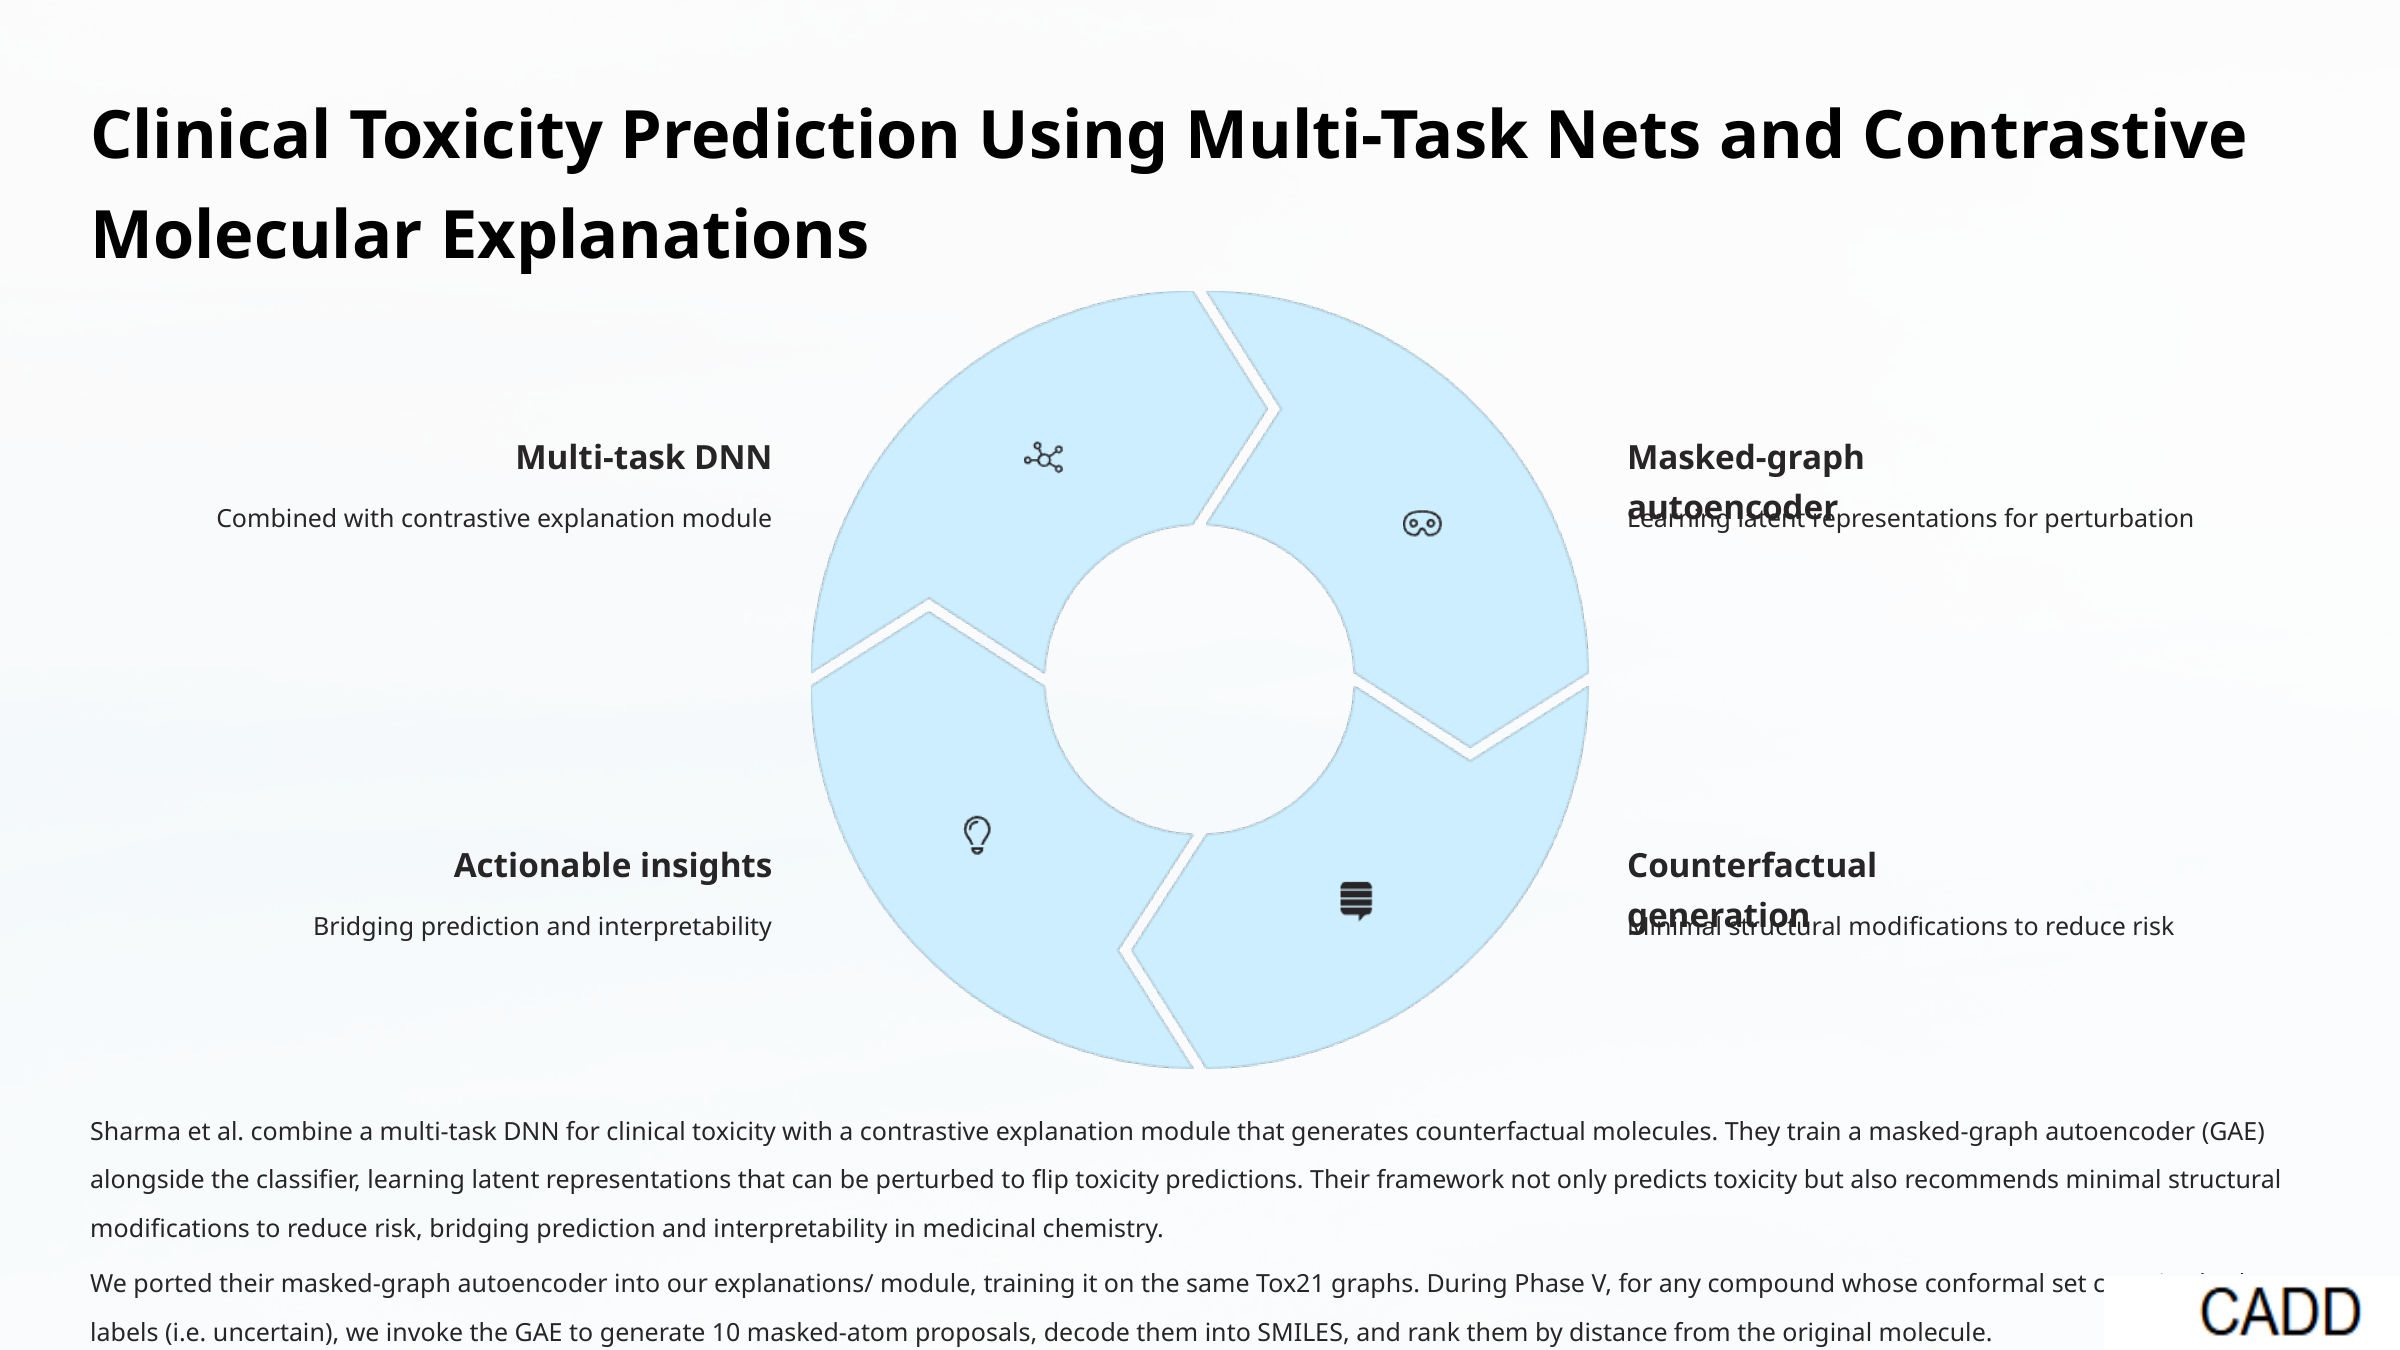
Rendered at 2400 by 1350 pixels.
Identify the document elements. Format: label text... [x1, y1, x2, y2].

text_box We ported their masked-graph autoencoder into our explanations/ module, training it on the same Tox21 graphs. During Phase V, for any compound whose conformal set contains both labels (i.e. uncertain), we invoke the GAE to generate 10 masked-atom proposals, decode them into SMILES, and rank them by distance from the original molecule. [90, 1249, 2310, 1332]
text_box Learning latent representations for perturbation [1627, 484, 2310, 526]
picture [811, 290, 1589, 1069]
text_box Sharma et al. combine a multi-task DNN for clinical toxicity with a contrastive explanation module that generates counterfactual molecules. They train a masked-graph autoencoder (GAE) alongside the classifier, learning latent representations that can be perturbed to flip toxicity predictions. Their framework not only predicts toxicity but also recommends minimal structural modifications to reduce risk, bridging prediction and interpretability in medicinal chemistry. [90, 1097, 2310, 1221]
text_box Bridging prediction and interpretability [90, 891, 773, 933]
text_box Counterfactual generation [1627, 834, 2036, 877]
text_box Multi-task DNN [435, 426, 773, 469]
text_box Clinical Toxicity Prediction Using Multi-Task Nets and Contrastive Molecular Explanations [90, 70, 2310, 240]
text_box Actionable insights [435, 834, 773, 877]
text_box Masked-graph autoencoder [1627, 426, 2052, 469]
picture [2104, 1271, 2400, 1350]
text_box Minimal structural modifications to reduce risk [1627, 891, 2310, 933]
text_box Combined with contrastive explanation module [90, 484, 773, 526]
